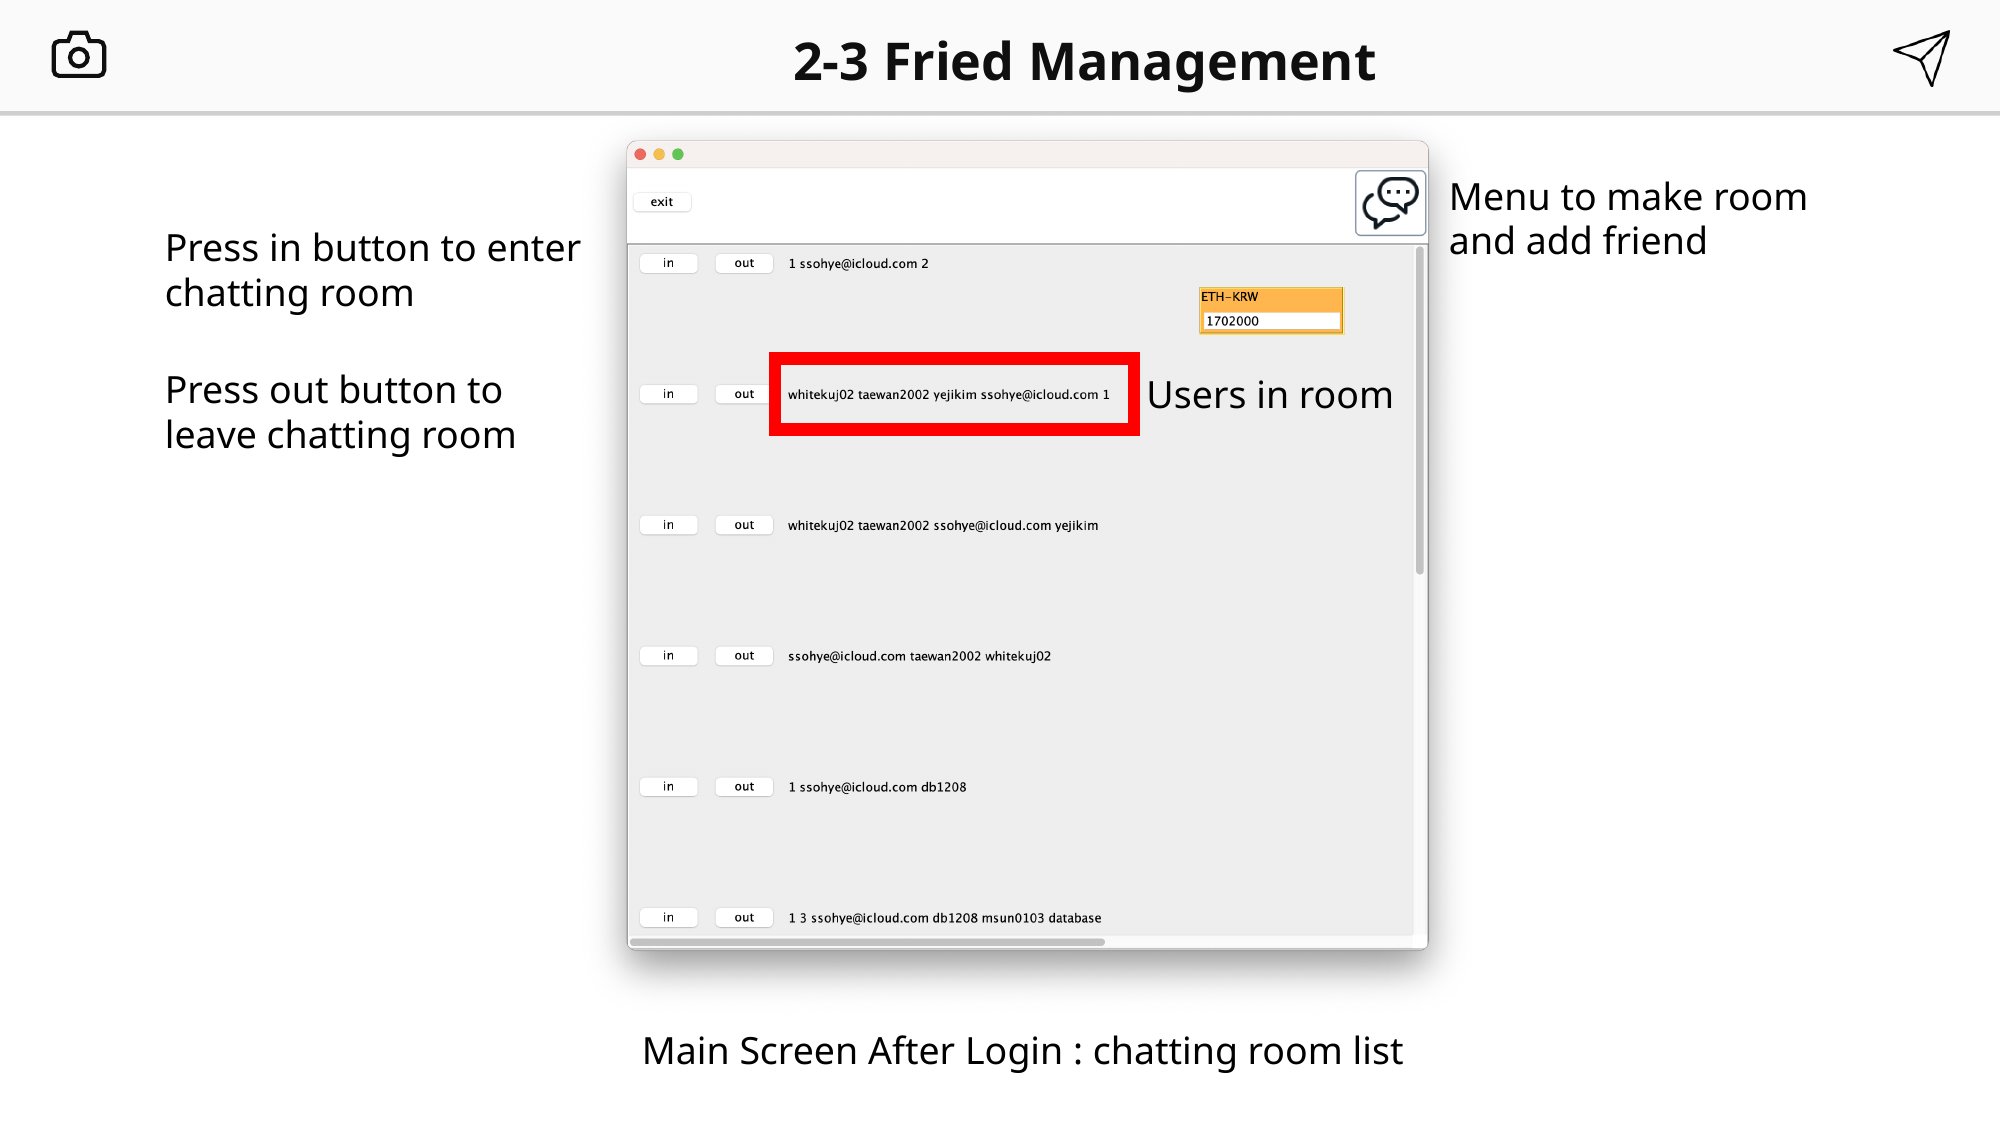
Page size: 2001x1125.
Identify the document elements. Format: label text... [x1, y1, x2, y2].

text_box Menu to make room and add friend [1481, 165, 1827, 270]
picture [1893, 30, 1950, 87]
picture [574, 105, 1481, 1020]
text_box Press out button to leave chatting room [149, 358, 574, 463]
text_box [53, 32, 105, 76]
text_box Press in button to enter chatting room [149, 216, 574, 322]
text_box Main Screen After Login : chatting room list [627, 1019, 1631, 1080]
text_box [0, 0, 2000, 116]
